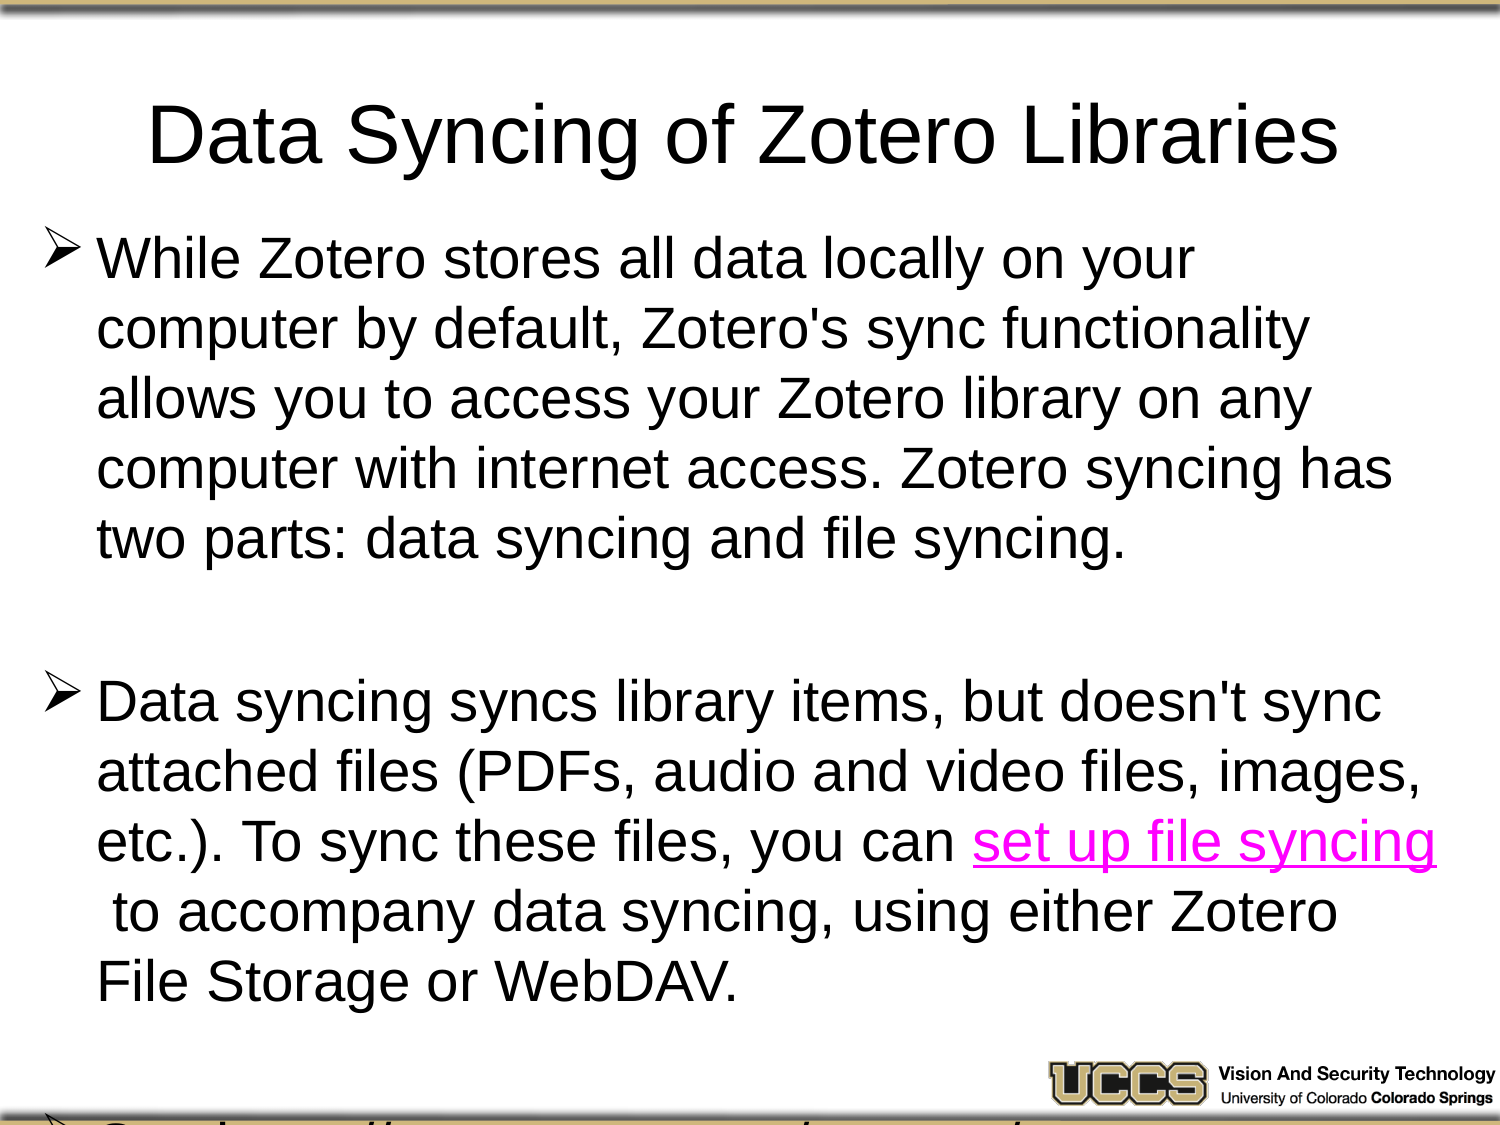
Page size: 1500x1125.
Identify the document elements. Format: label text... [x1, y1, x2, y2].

list While Zotero stores all data locally on your computer by default, Zotero's sync functionality allows you to access your Zotero library on any computer with internet access. Zotero syncing has two parts: data syncing and file syncing. Data syncing syncs library items, but doesn't sync attached files (PDFs, audio and video files, images, etc.). To sync these files, you can set up file syncing to accompany data syncing, using either Zotero File Storage or WebDAV. See https://www.zotero.org/support/sync [24, 212, 1463, 1054]
title Data Syncing of Zotero Libraries [24, 37, 1463, 188]
picture [1039, 1053, 1500, 1116]
